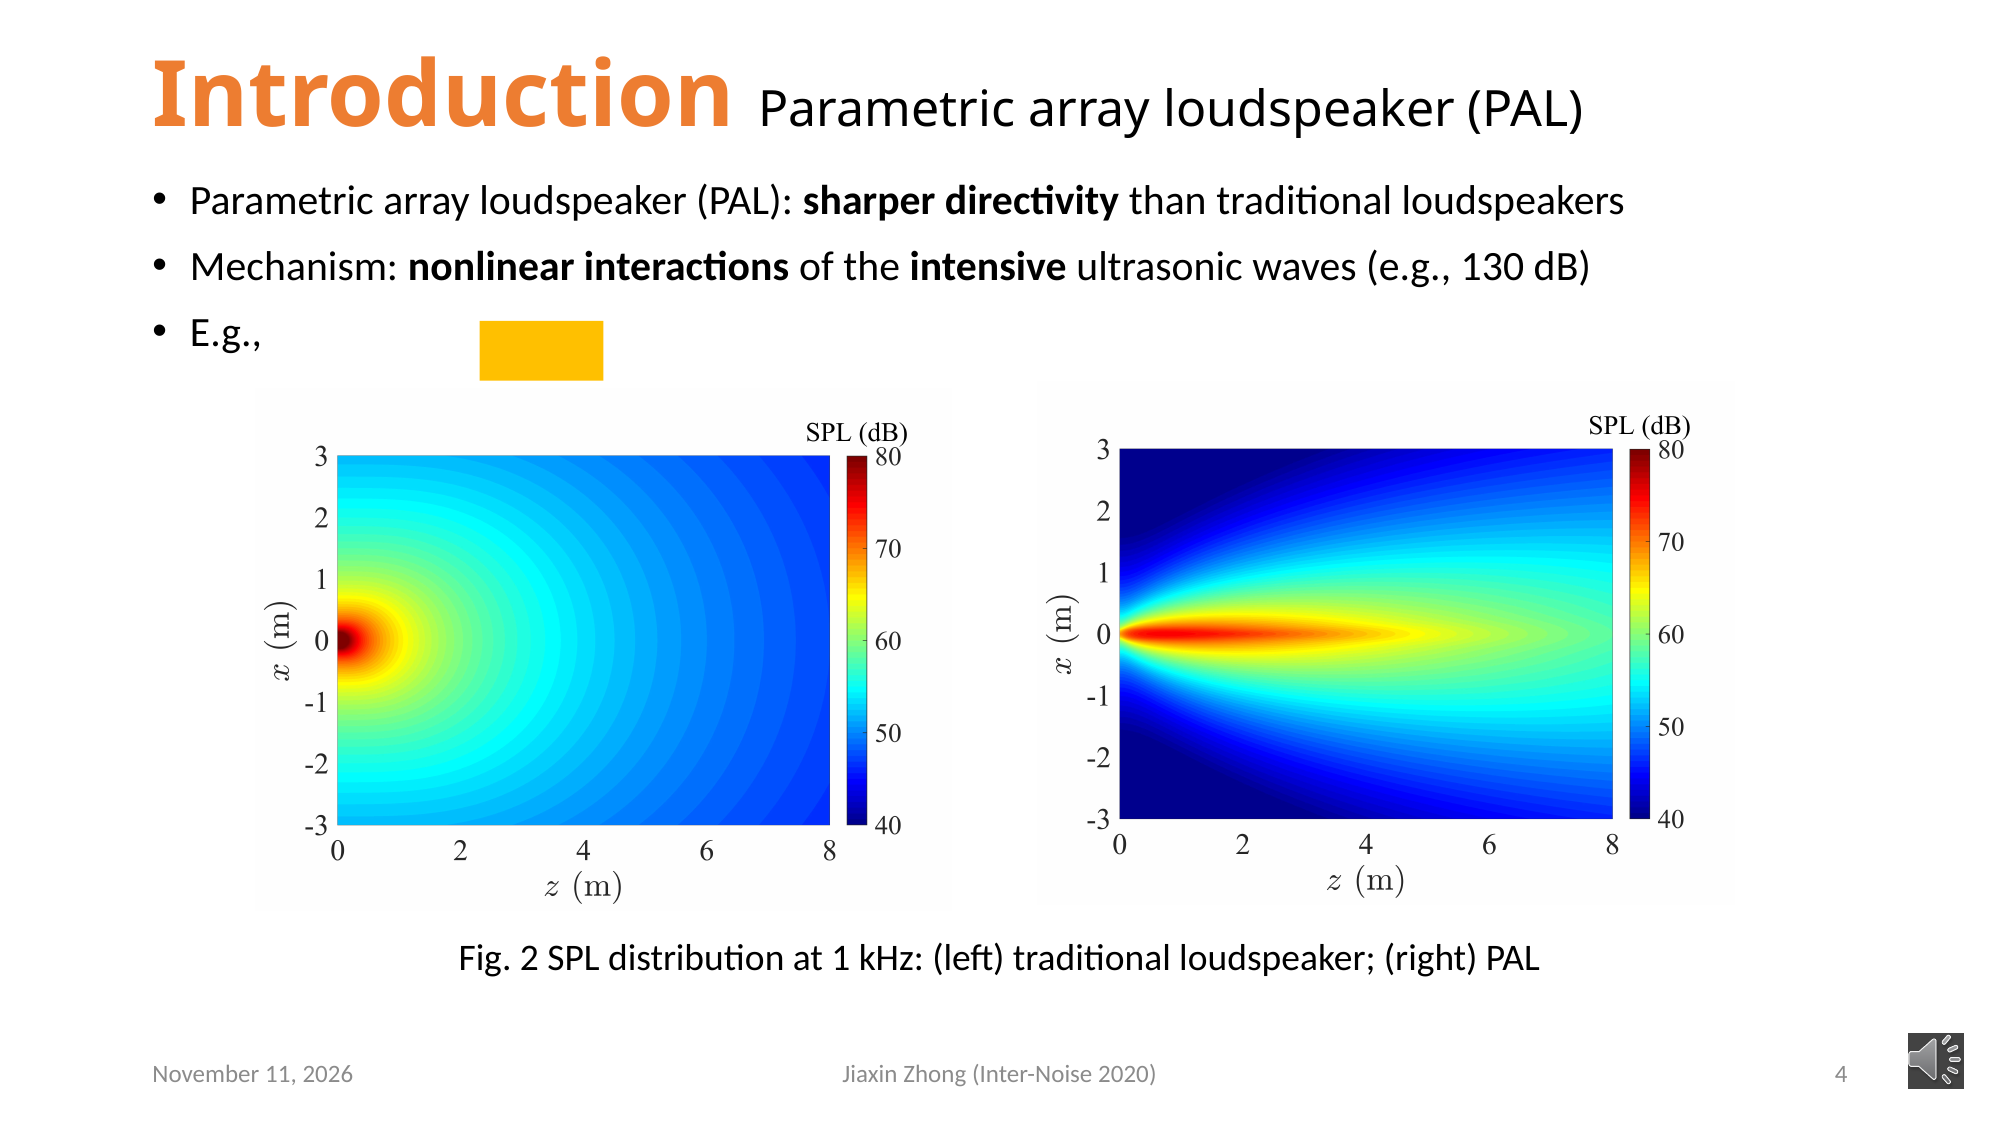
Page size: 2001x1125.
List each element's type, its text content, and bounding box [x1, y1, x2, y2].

picture [1037, 381, 1735, 905]
title Introduction Parametric array loudspeaker (PAL) [137, 38, 1863, 156]
picture [1907, 1032, 1965, 1090]
picture [254, 388, 952, 912]
slide_number 4 [1412, 1042, 1863, 1103]
text_box [479, 320, 604, 381]
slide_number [137, 1042, 588, 1103]
footer Jiaxin Zhong (Inter-Noise 2020) [662, 1042, 1338, 1103]
text_box Fig. 2 SPL distribution at 1 kHz: (left) traditional loudspeaker; (right) PAL [443, 925, 1556, 986]
